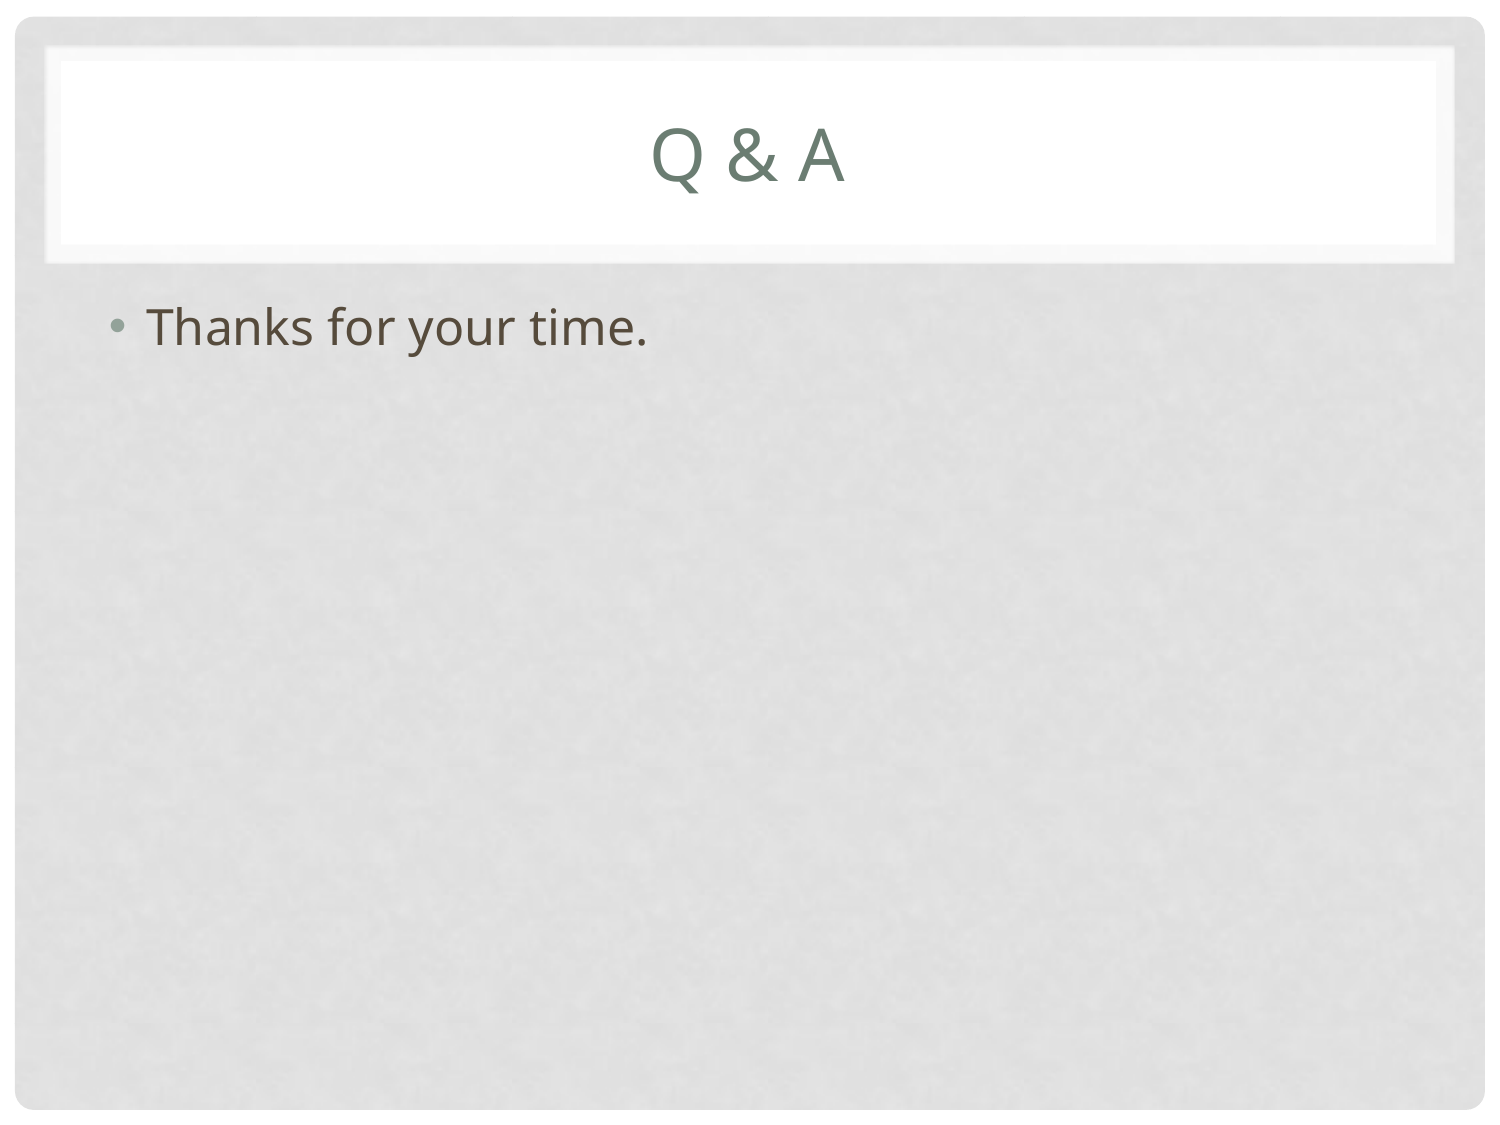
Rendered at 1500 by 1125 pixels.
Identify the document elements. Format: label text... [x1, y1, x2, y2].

title Q & A [69, 66, 1425, 238]
list Thanks for your time. [75, 287, 1425, 1005]
